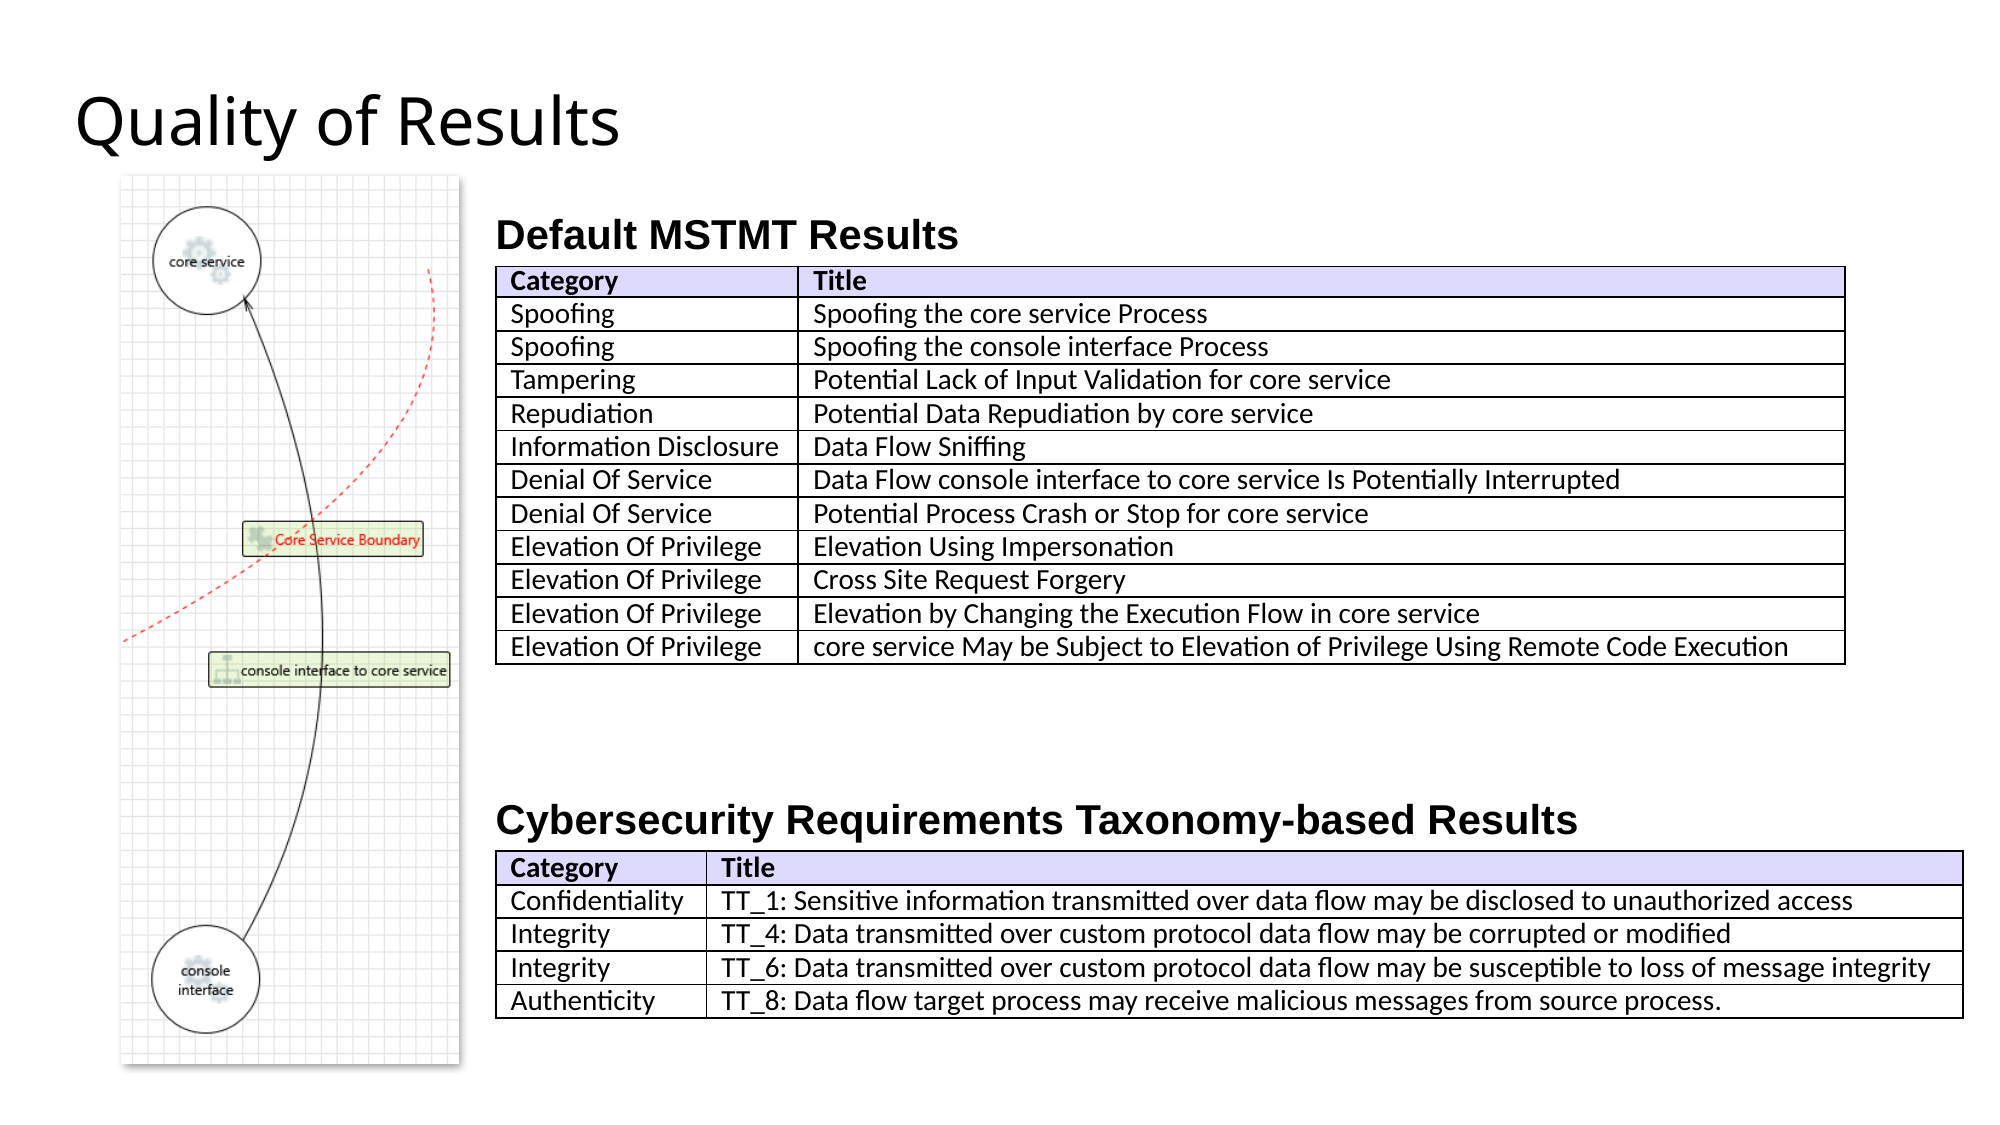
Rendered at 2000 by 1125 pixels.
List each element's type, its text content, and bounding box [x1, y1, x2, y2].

table_cell Elevation Of Privilege [497, 631, 797, 663]
table_cell core service May be Subject to Elevation of Privilege Using Remote Code Execution [799, 631, 1844, 663]
table_cell Elevation by Changing the Execution Flow in core service [799, 598, 1844, 630]
table_cell Potential Lack of Input Validation for core service [799, 365, 1844, 396]
table_cell Data Flow console interface to core service Is Potentially Interrupted [799, 465, 1844, 496]
table_cell TT_1: Sensitive information transmitted over data flow may be disclosed to unauthorized access [707, 886, 1962, 917]
table_header Category [497, 267, 797, 296]
text_box Default MSTMT Results [495, 201, 1496, 266]
table_header Category [497, 852, 706, 884]
table_cell Elevation Of Privilege [497, 531, 797, 563]
table_cell Spoofing the console interface Process [799, 332, 1844, 363]
table_cell Potential Process Crash or Stop for core service [799, 498, 1844, 530]
table_cell Data Flow Sniffing [799, 431, 1844, 463]
table_cell TT_4: Data transmitted over custom protocol data flow may be corrupted or modified [707, 919, 1962, 950]
table_cell Elevation Using Impersonation [799, 531, 1844, 563]
table_cell Denial Of Service [497, 465, 797, 496]
table_header Title [799, 267, 1844, 296]
table_cell Information Disclosure [497, 431, 797, 463]
table_cell Spoofing [497, 332, 797, 363]
picture [121, 176, 459, 1064]
table_cell Elevation Of Privilege [497, 565, 797, 596]
table_header Title [707, 852, 1962, 884]
table_cell Cross Site Request Forgery [799, 565, 1844, 596]
table_cell Authenticity [497, 985, 706, 1017]
table_cell Elevation Of Privilege [497, 598, 797, 630]
table_cell Integrity [497, 919, 706, 950]
table_cell Confidentiality [497, 886, 706, 917]
table_cell Spoofing the core service Process [799, 298, 1844, 330]
table_cell Tampering [497, 365, 797, 396]
table_cell Denial Of Service [497, 498, 797, 530]
text_box Cybersecurity Requirements Taxonomy-based Results [495, 785, 1659, 851]
table_cell TT_8: Data flow target process may receive malicious messages from source process. [707, 985, 1962, 1017]
table_cell Potential Data Repudiation by core service [799, 398, 1844, 430]
table_cell TT_6: Data transmitted over custom protocol data flow may be susceptible to loss of message integrity [707, 952, 1962, 984]
table_cell Integrity [497, 952, 706, 984]
table_cell Spoofing [497, 298, 797, 330]
table_cell Repudiation [497, 398, 797, 430]
title Quality of Results [74, 75, 1925, 162]
